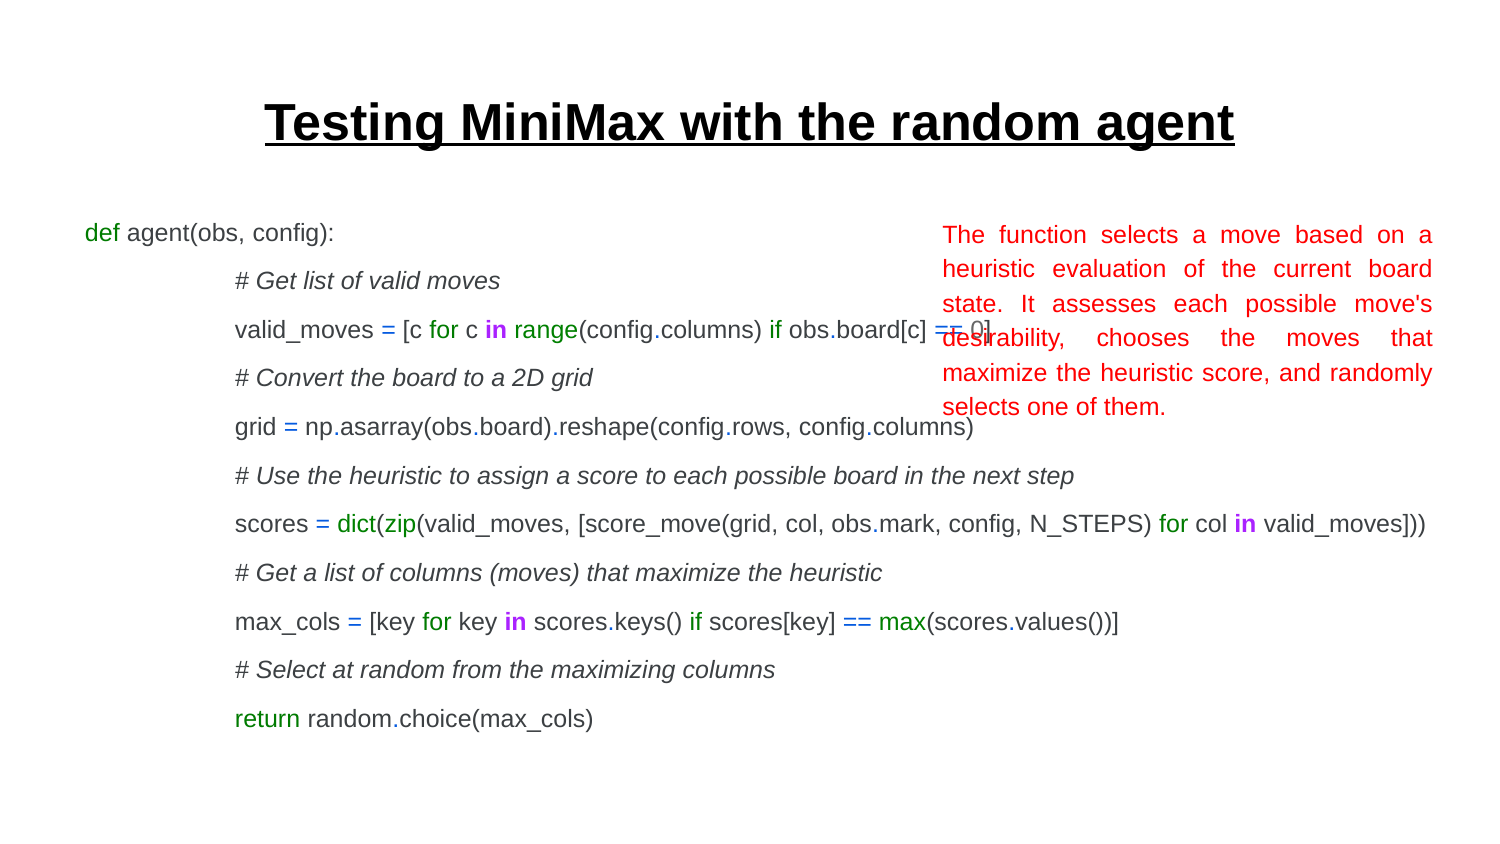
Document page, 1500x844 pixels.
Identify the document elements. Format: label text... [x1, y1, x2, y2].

list The function selects a move based on a heuristic evaluation of the current board state. It assesses each possible move's desirability, chooses the moves that maximize the heuristic score, and randomly selects one of them. [908, 198, 1449, 450]
list def agent(obs, config): # Get list of valid moves valid_moves = [c for c in range(config.columns) if obs.board[c] == 0] # Convert the board to a 2D grid grid = np.asarray(obs.board).reshape(config.rows, config.columns) # Use the heuristic to assign a score to each possible board in the next step scores = dict(zip(valid_moves, [score_move(grid, col, obs.mark, config, N_STEPS) for col in valid_moves])) # Get a list of columns (moves) that maximize the heuristic max_cols = [key for key in scores.keys() if scores[key] == max(scores.values())] # Select at random from the maximizing columns return random.choice(max_cols) [51, 198, 1449, 757]
title Testing MiniMax with the random agent [51, 72, 1449, 167]
